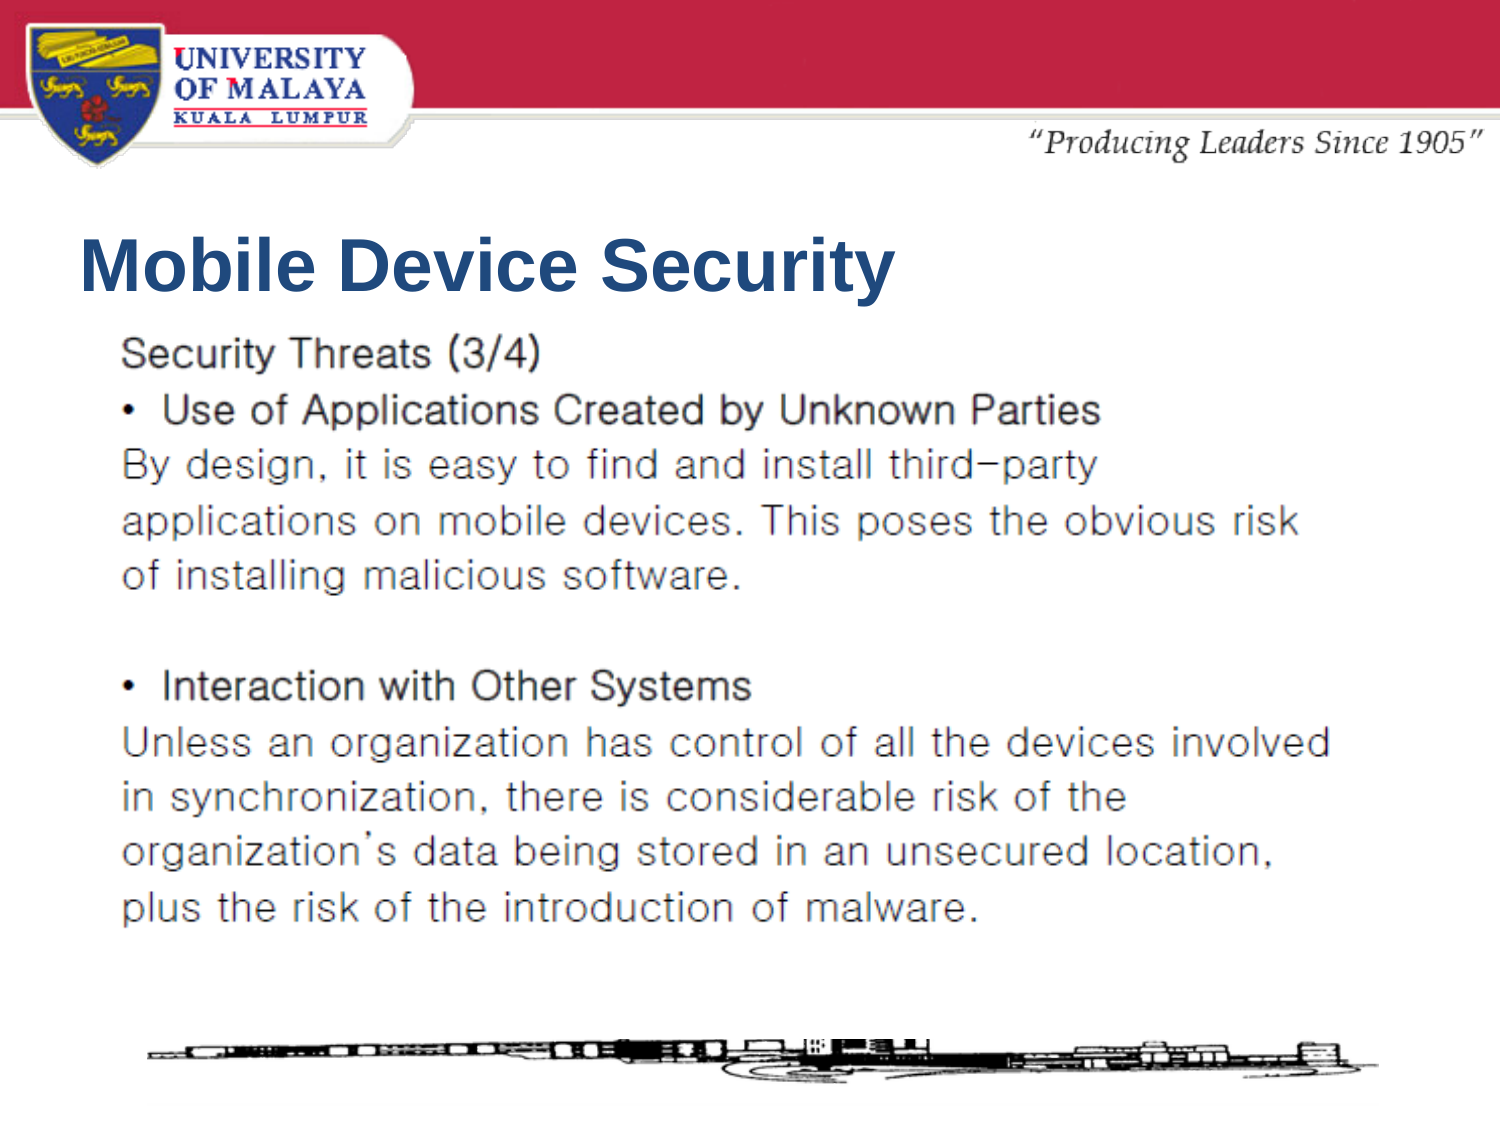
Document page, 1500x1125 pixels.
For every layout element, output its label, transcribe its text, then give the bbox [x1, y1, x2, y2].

picture [0, 0, 1500, 169]
picture [64, 314, 1419, 1106]
title Mobile Device Security [64, 150, 1448, 315]
